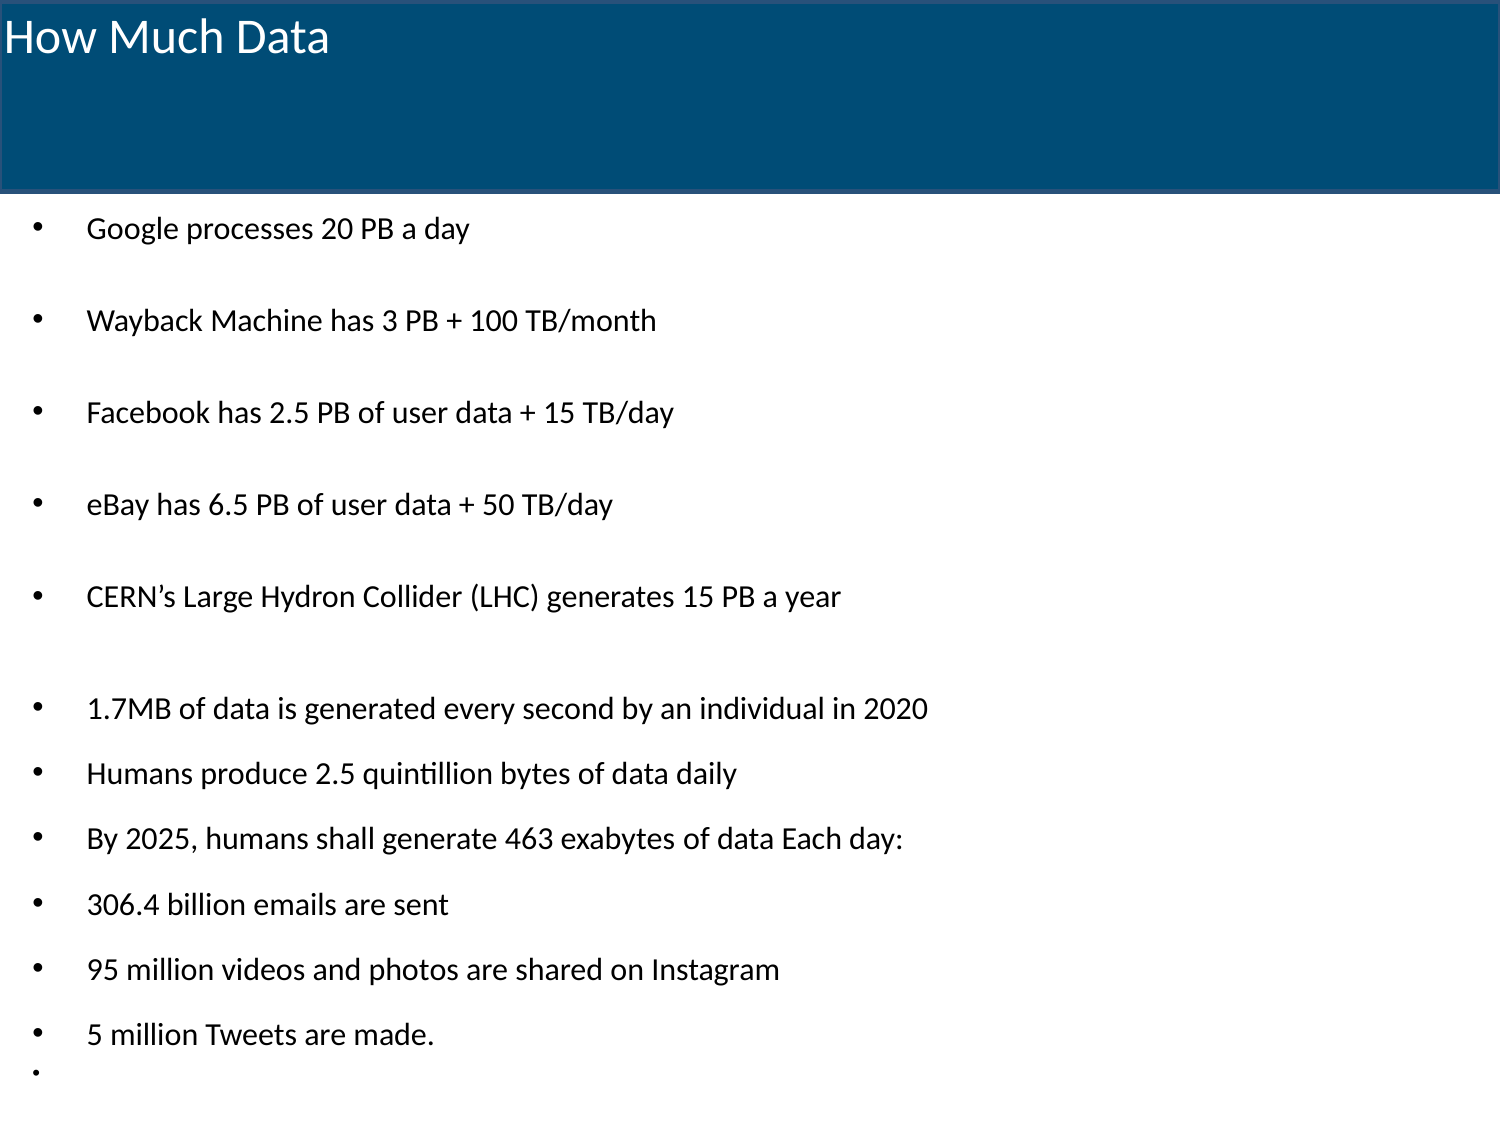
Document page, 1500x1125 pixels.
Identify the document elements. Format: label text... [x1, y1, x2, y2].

text_box How Much Data [0, 1, 1500, 192]
list Google processes 20 PB a day Wayback Machine has 3 PB + 100 TB/month Facebook has 2.5 PB of user data + 15 TB/day eBay has 6.5 PB of user data + 50 TB/day CERN’s Large Hydron Collider (LHC) generates 15 PB a year 1.7MB of data is generated every second by an individual in 2020 Humans produce 2.5 quintillion bytes of data daily By 2025, humans shall generate 463 exabytes of data Each day: 306.4 billion emails are sent 95 million videos and photos are shared on Instagram 5 million Tweets are made. [24, 199, 1480, 1111]
